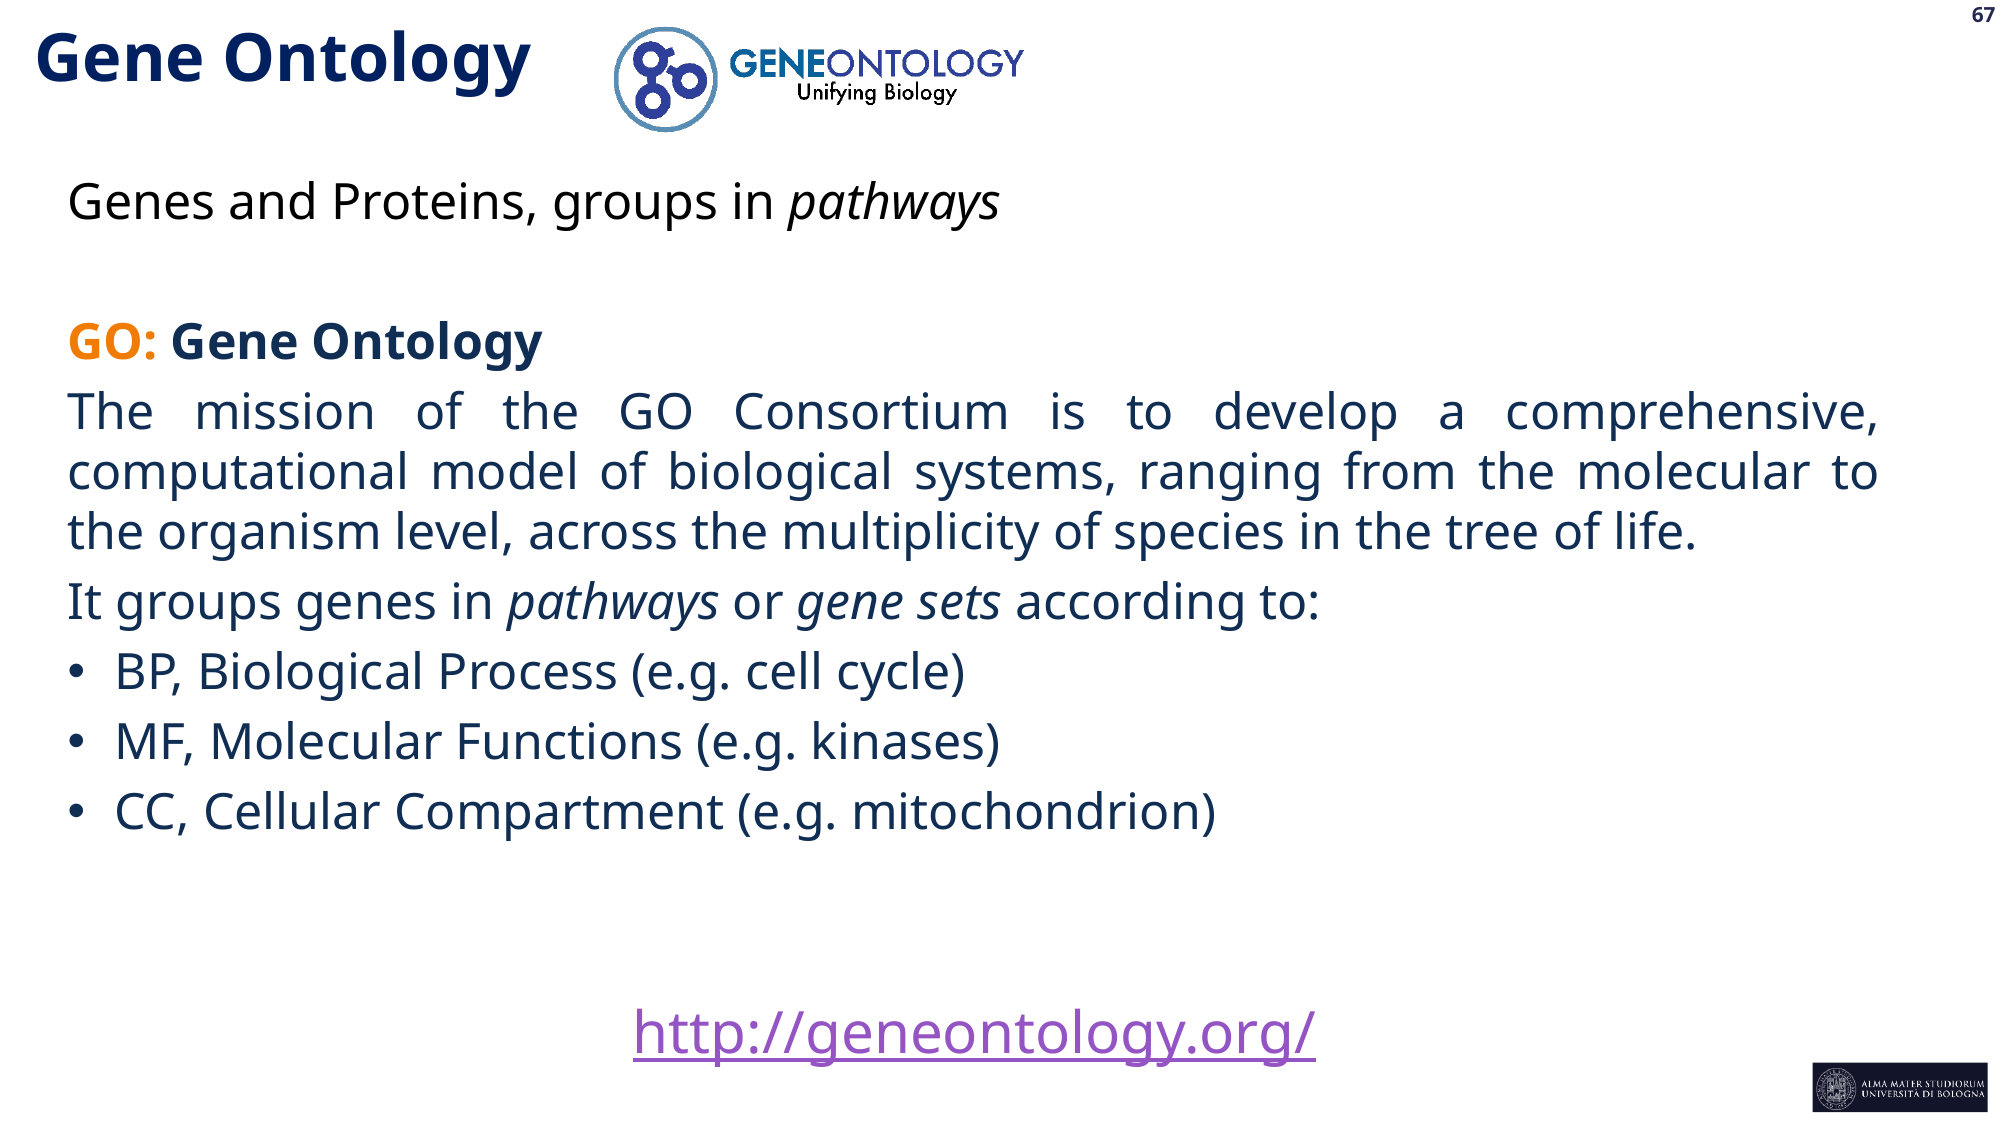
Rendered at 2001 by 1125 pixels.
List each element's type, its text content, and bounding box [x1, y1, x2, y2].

text_box http://geneontology.org/ [424, 987, 1525, 1082]
picture [1812, 1062, 1988, 1113]
list Genes and Proteins, groups in pathways GO: Gene Ontology The mission of the GO Consortium is to develop a comprehensive, computational model of biological systems, ranging from the molecular to the organism level, across the multiplicity of species in the tree of life. It groups genes in pathways or gene sets according to: BP, Biological Process (e.g. cell cycle) MF, Molecular Functions (e.g. kinases) CC, Cellular Compartment (e.g. mitochondrion) [52, 162, 1896, 900]
picture [612, 25, 1026, 133]
list Gene Ontology [19, 7, 1930, 102]
